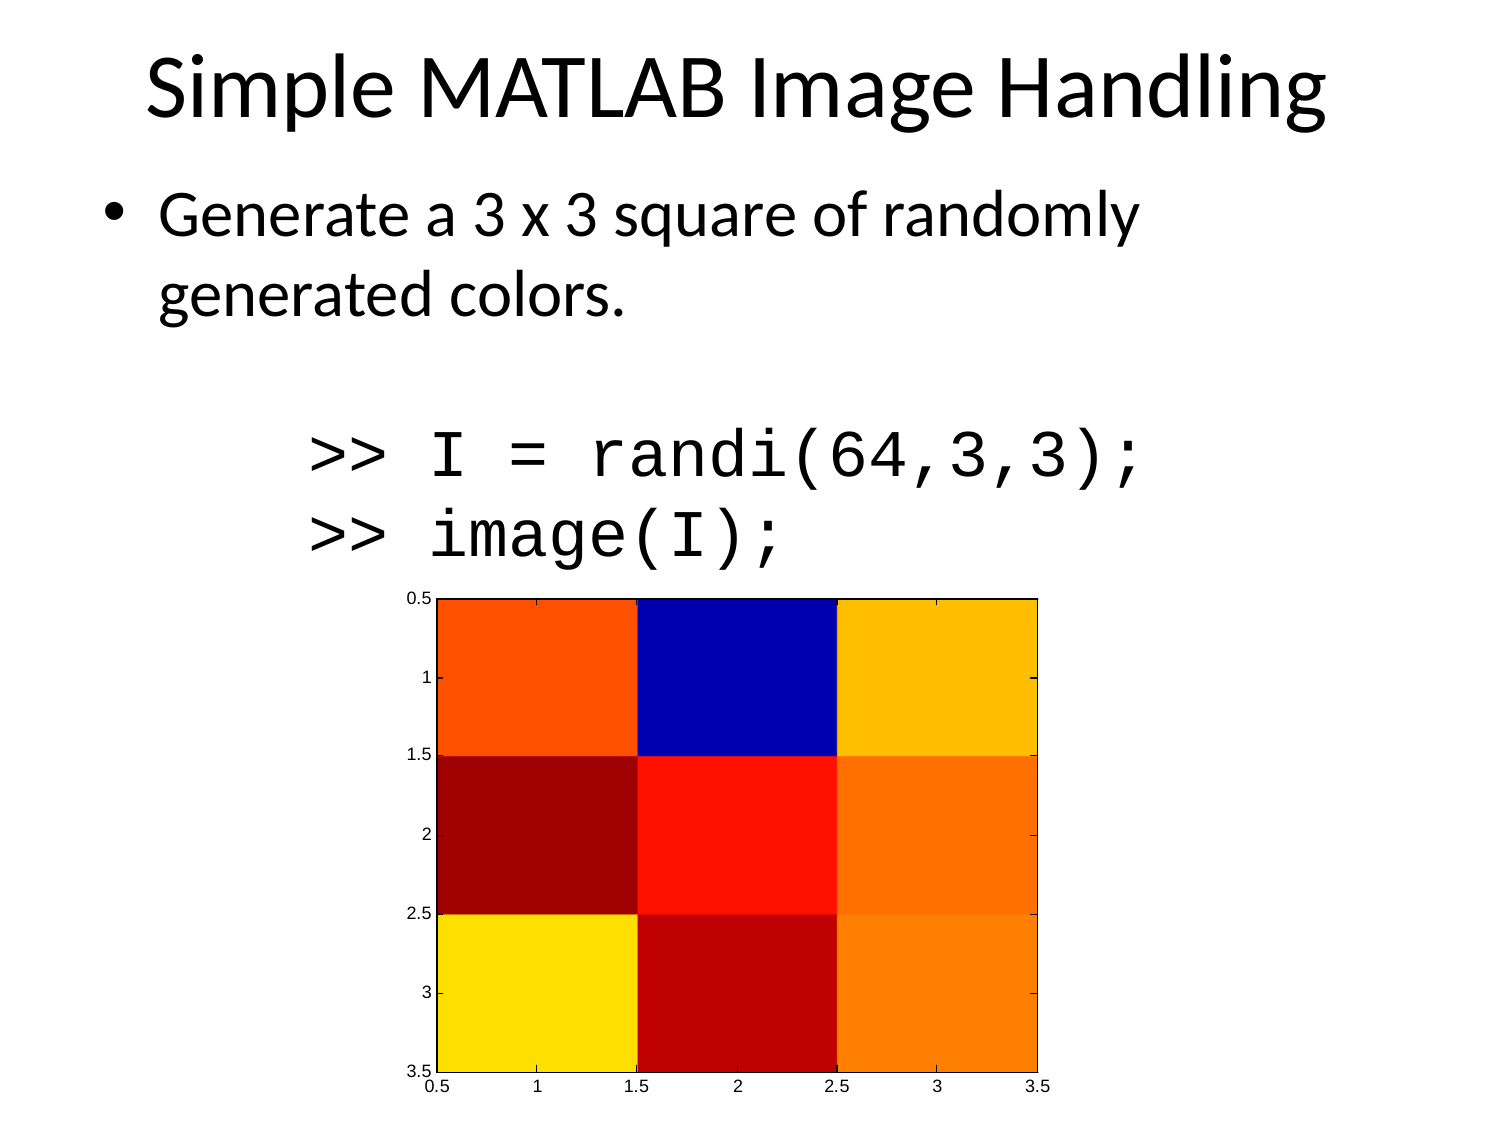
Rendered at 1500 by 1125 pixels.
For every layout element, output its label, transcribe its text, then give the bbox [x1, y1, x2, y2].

title Simple MATLAB Image Handling [62, 0, 1413, 163]
list Generate a 3 x 3 square of randomly generated colors. >> I = randi(64,3,3); >> image(I); [87, 162, 1438, 905]
picture [335, 554, 1112, 1125]
